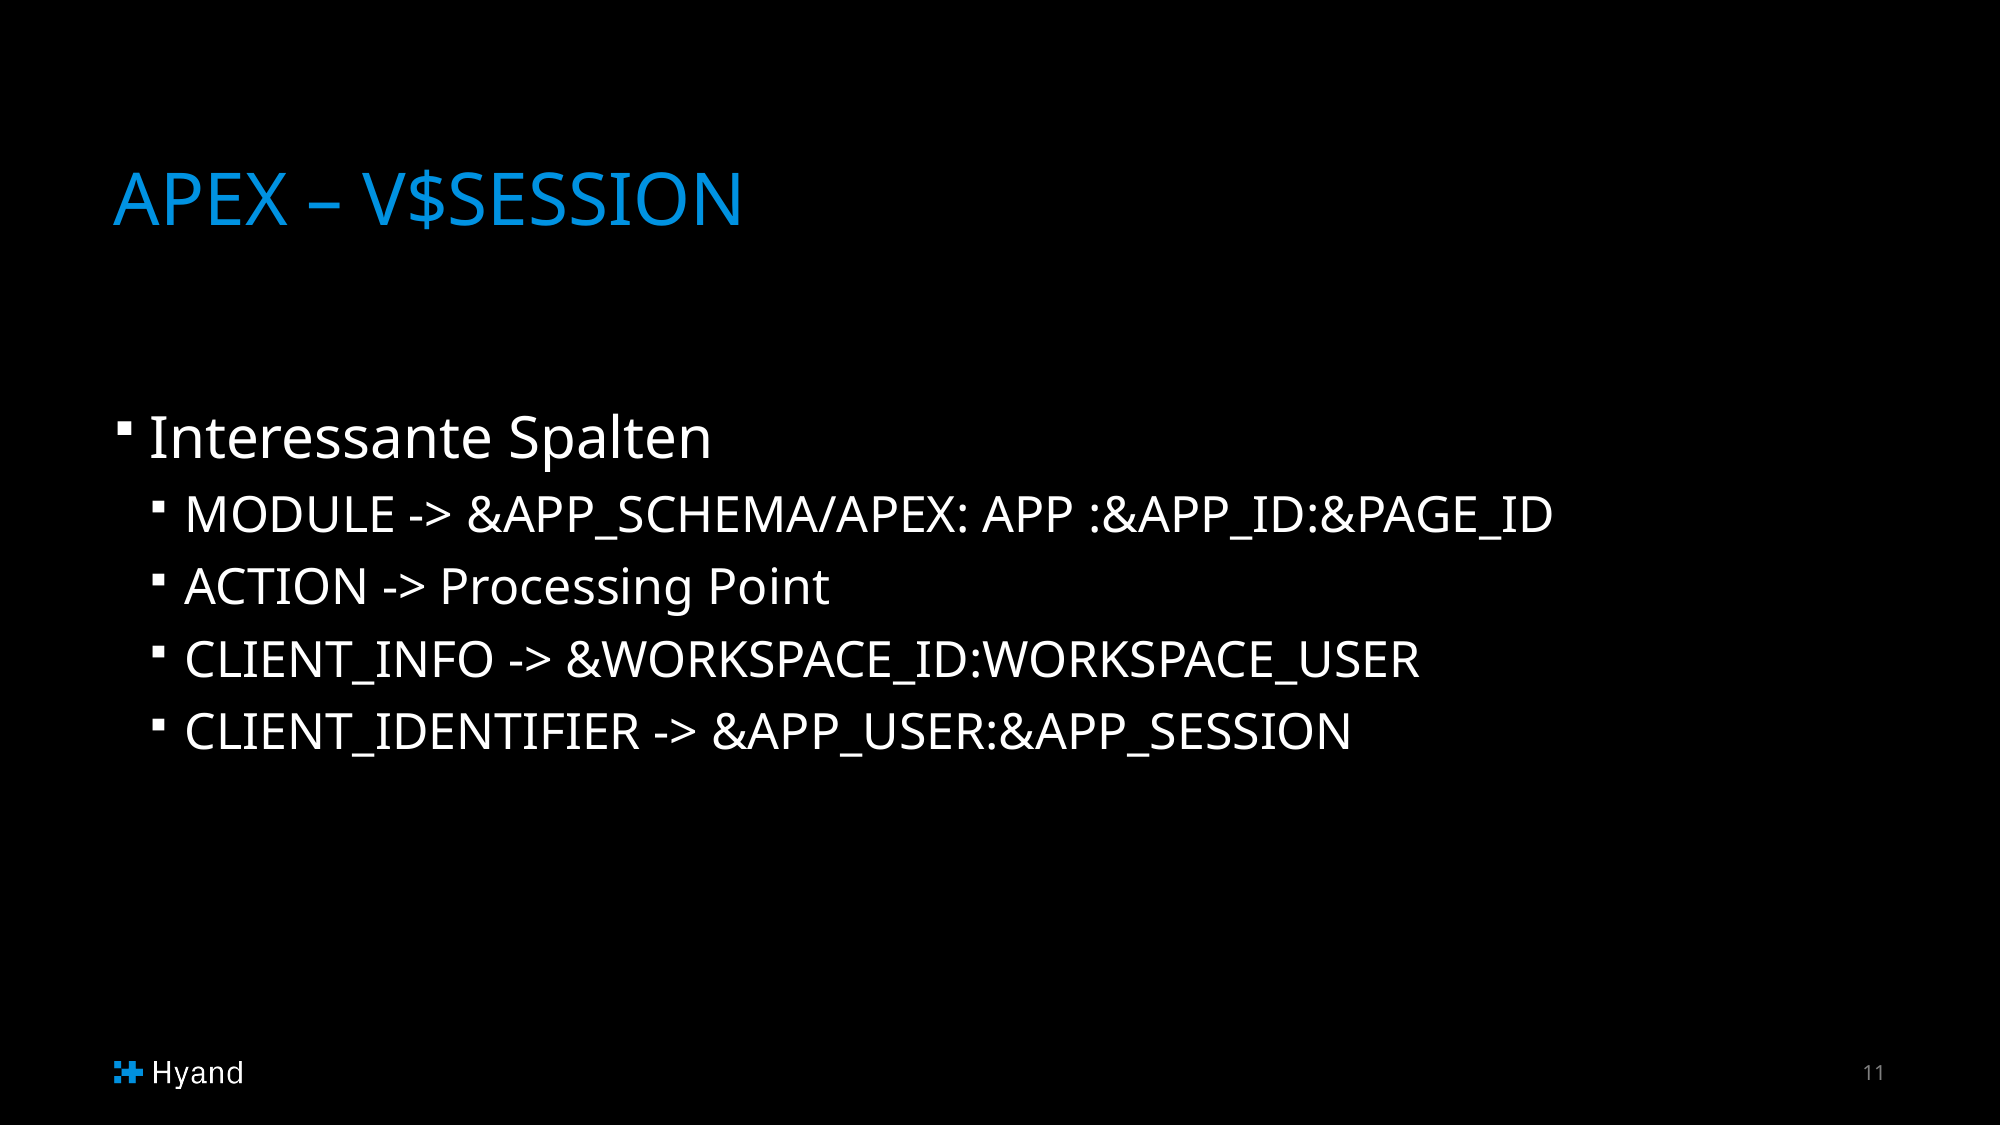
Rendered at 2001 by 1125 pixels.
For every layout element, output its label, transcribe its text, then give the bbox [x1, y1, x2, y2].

title APEX – V$SESSION [114, 152, 1886, 241]
slide_number 11 [1781, 1061, 1886, 1087]
picture [114, 1061, 242, 1089]
list Interessante Spalten MODULE -> &APP_SCHEMA/APEX: APP :&APP_ID:&PAGE_ID ACTION -> Processing Point CLIENT_INFO -> &WORKSPACE_ID:WORKSPACE_USER CLIENT_IDENTIFIER -> &APP_USER:&APP_SESSION [113, 399, 1886, 1006]
